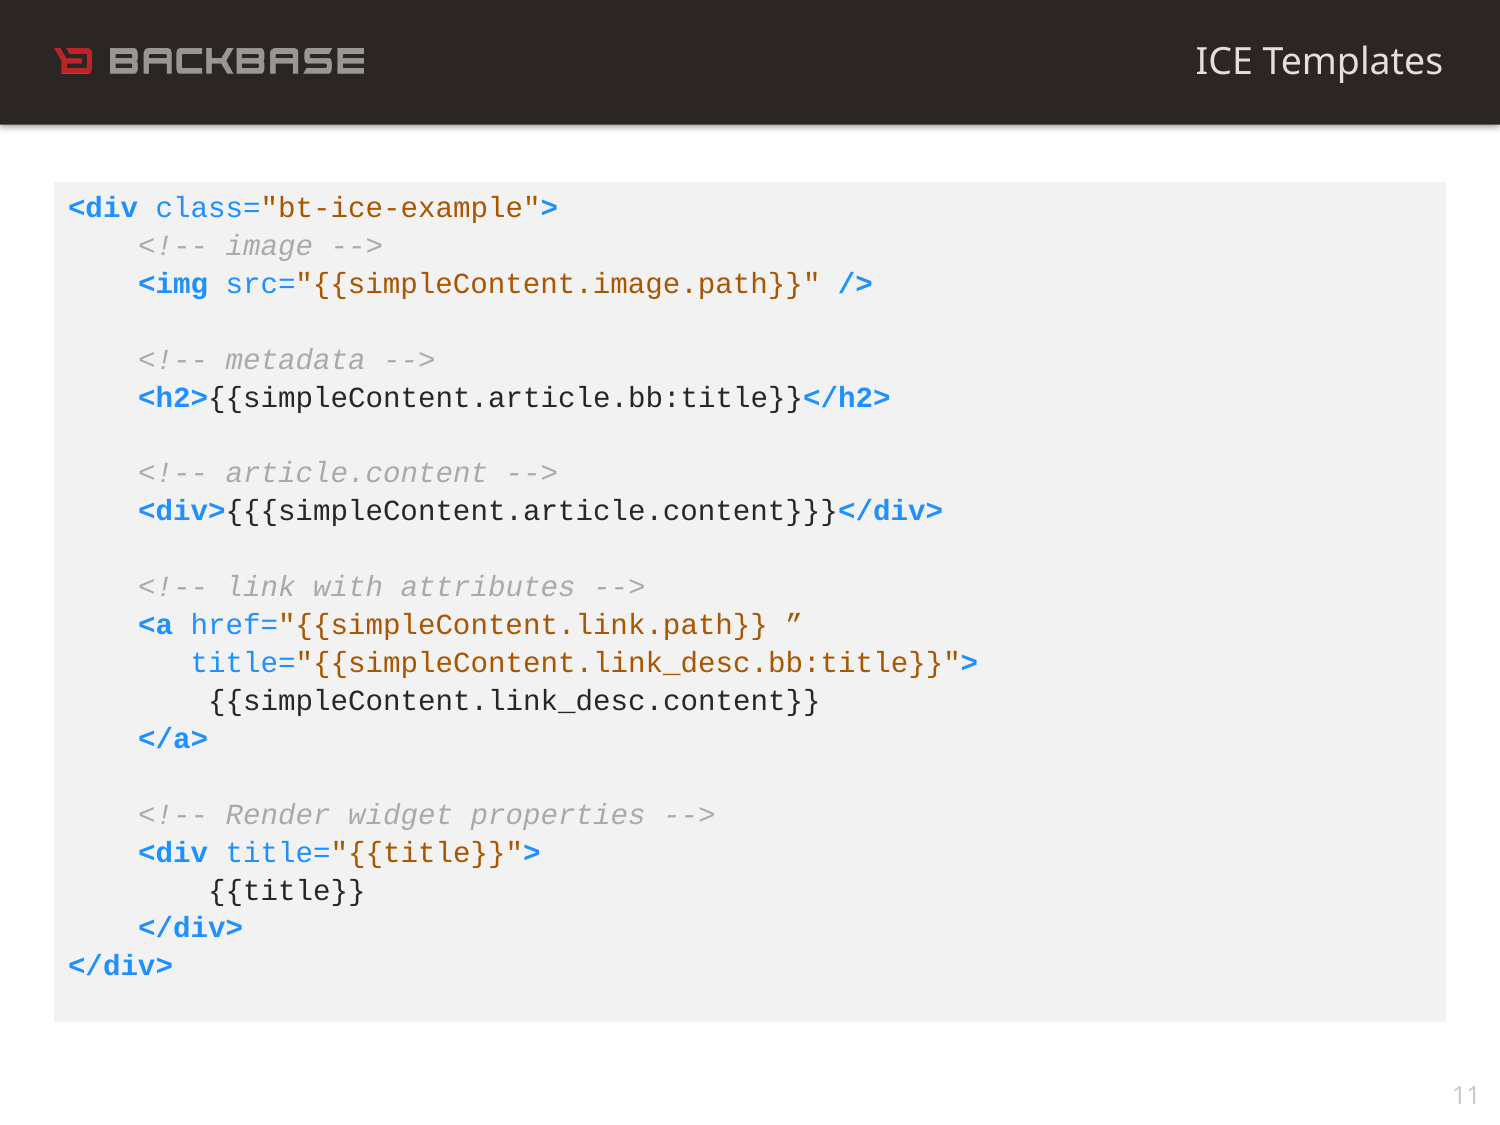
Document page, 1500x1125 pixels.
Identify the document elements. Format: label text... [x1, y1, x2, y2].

table_header <div class="bt-ice-example"> <!-- image --> <img src="{{simpleContent.image.path}}" /> <!-- metadata --> <h2>{{simpleContent.article.bb:title}}</h2> <!-- article.content --> <div>{{{simpleContent.article.content}}}</div> <!-- link with attributes --> <a href="{{simpleContent.link.path}} ” title="{{simpleContent.link_desc.bb:title}}"> {{simpleContent.link_desc.content}} </a> <!-- Render widget properties --> <div title="{{title}}"> {{title}} </div> </div> [54, 182, 1446, 1022]
list ICE Templates [431, 29, 1459, 91]
slide_number 11 [1221, 1076, 1496, 1118]
picture [54, 48, 364, 74]
